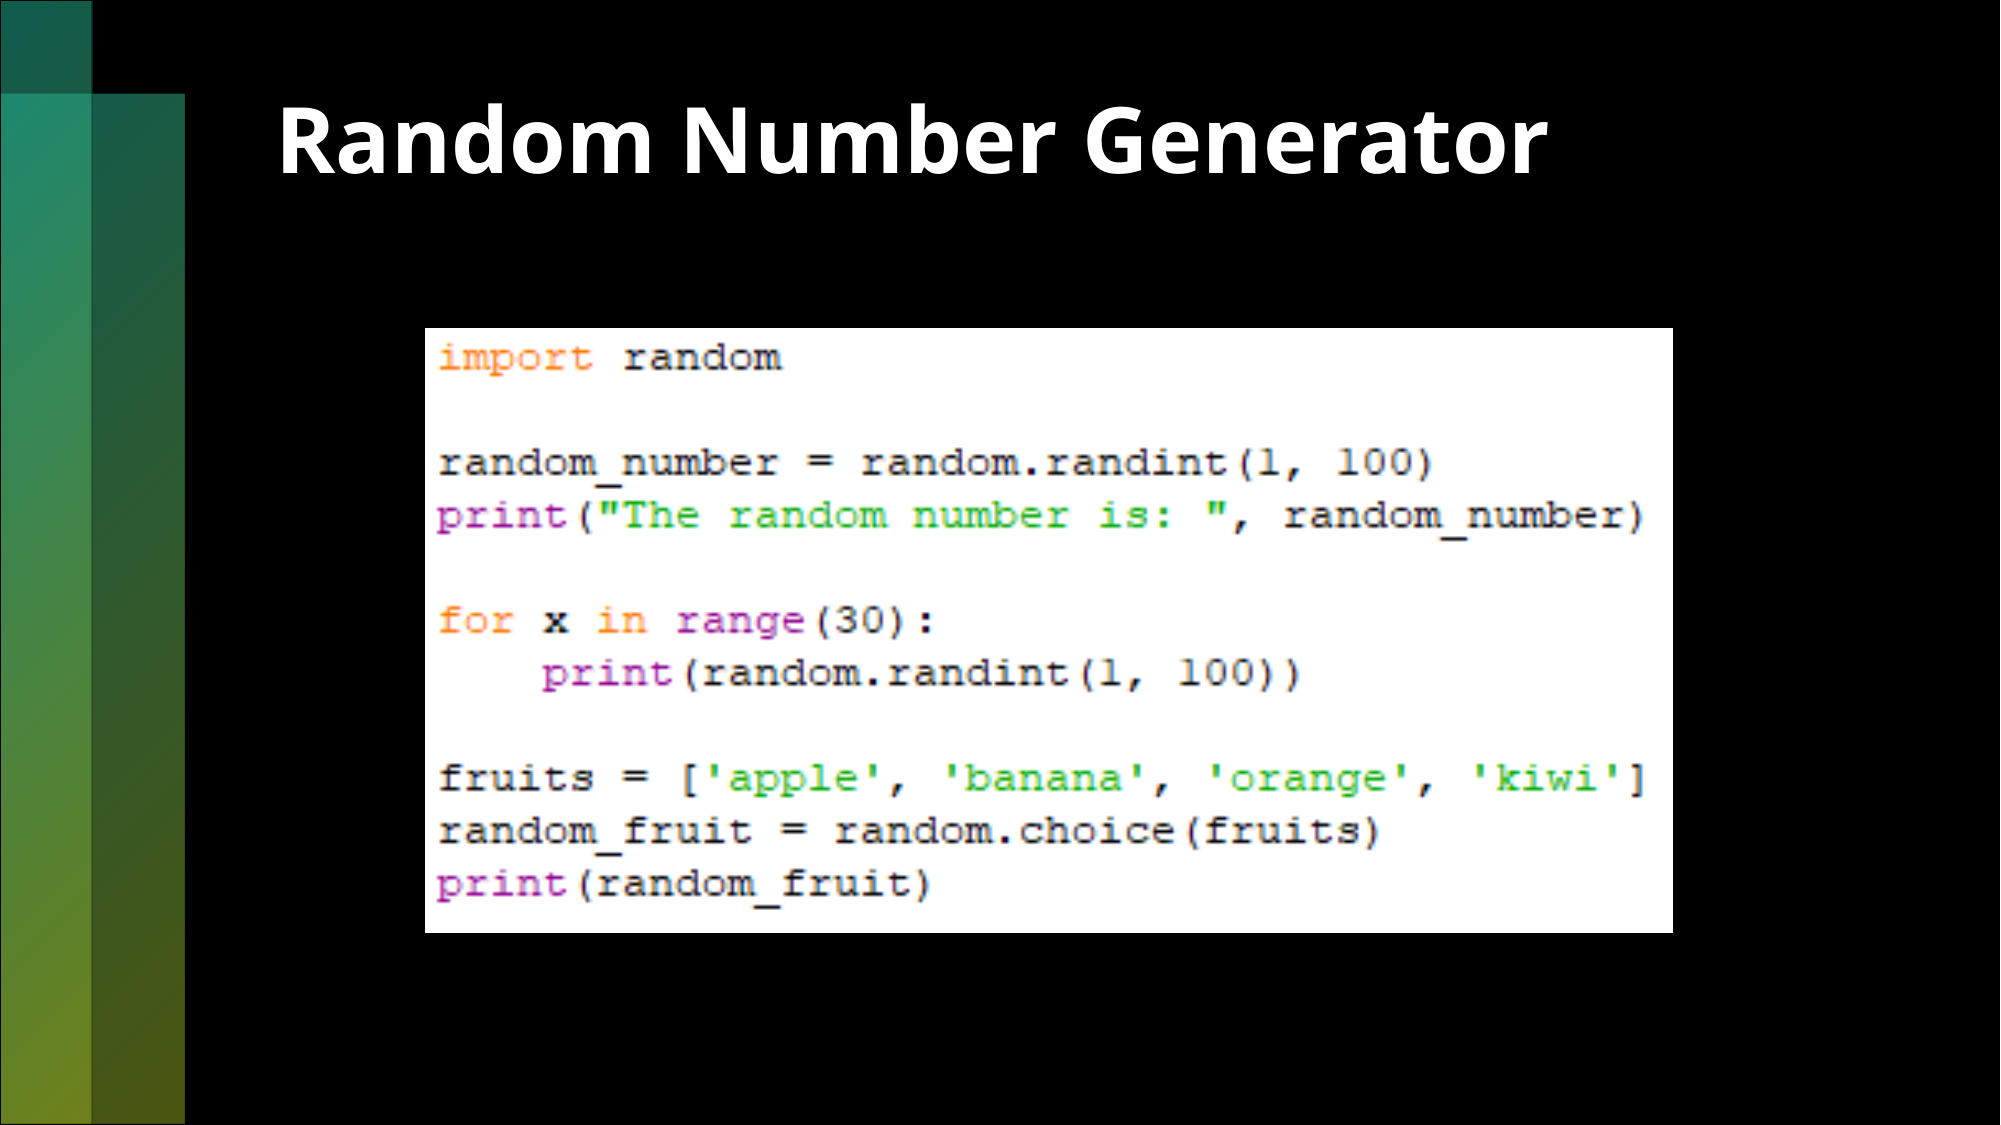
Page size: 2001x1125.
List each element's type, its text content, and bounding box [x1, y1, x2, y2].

picture [424, 328, 1673, 933]
title Random Number Generator [260, 74, 1817, 329]
